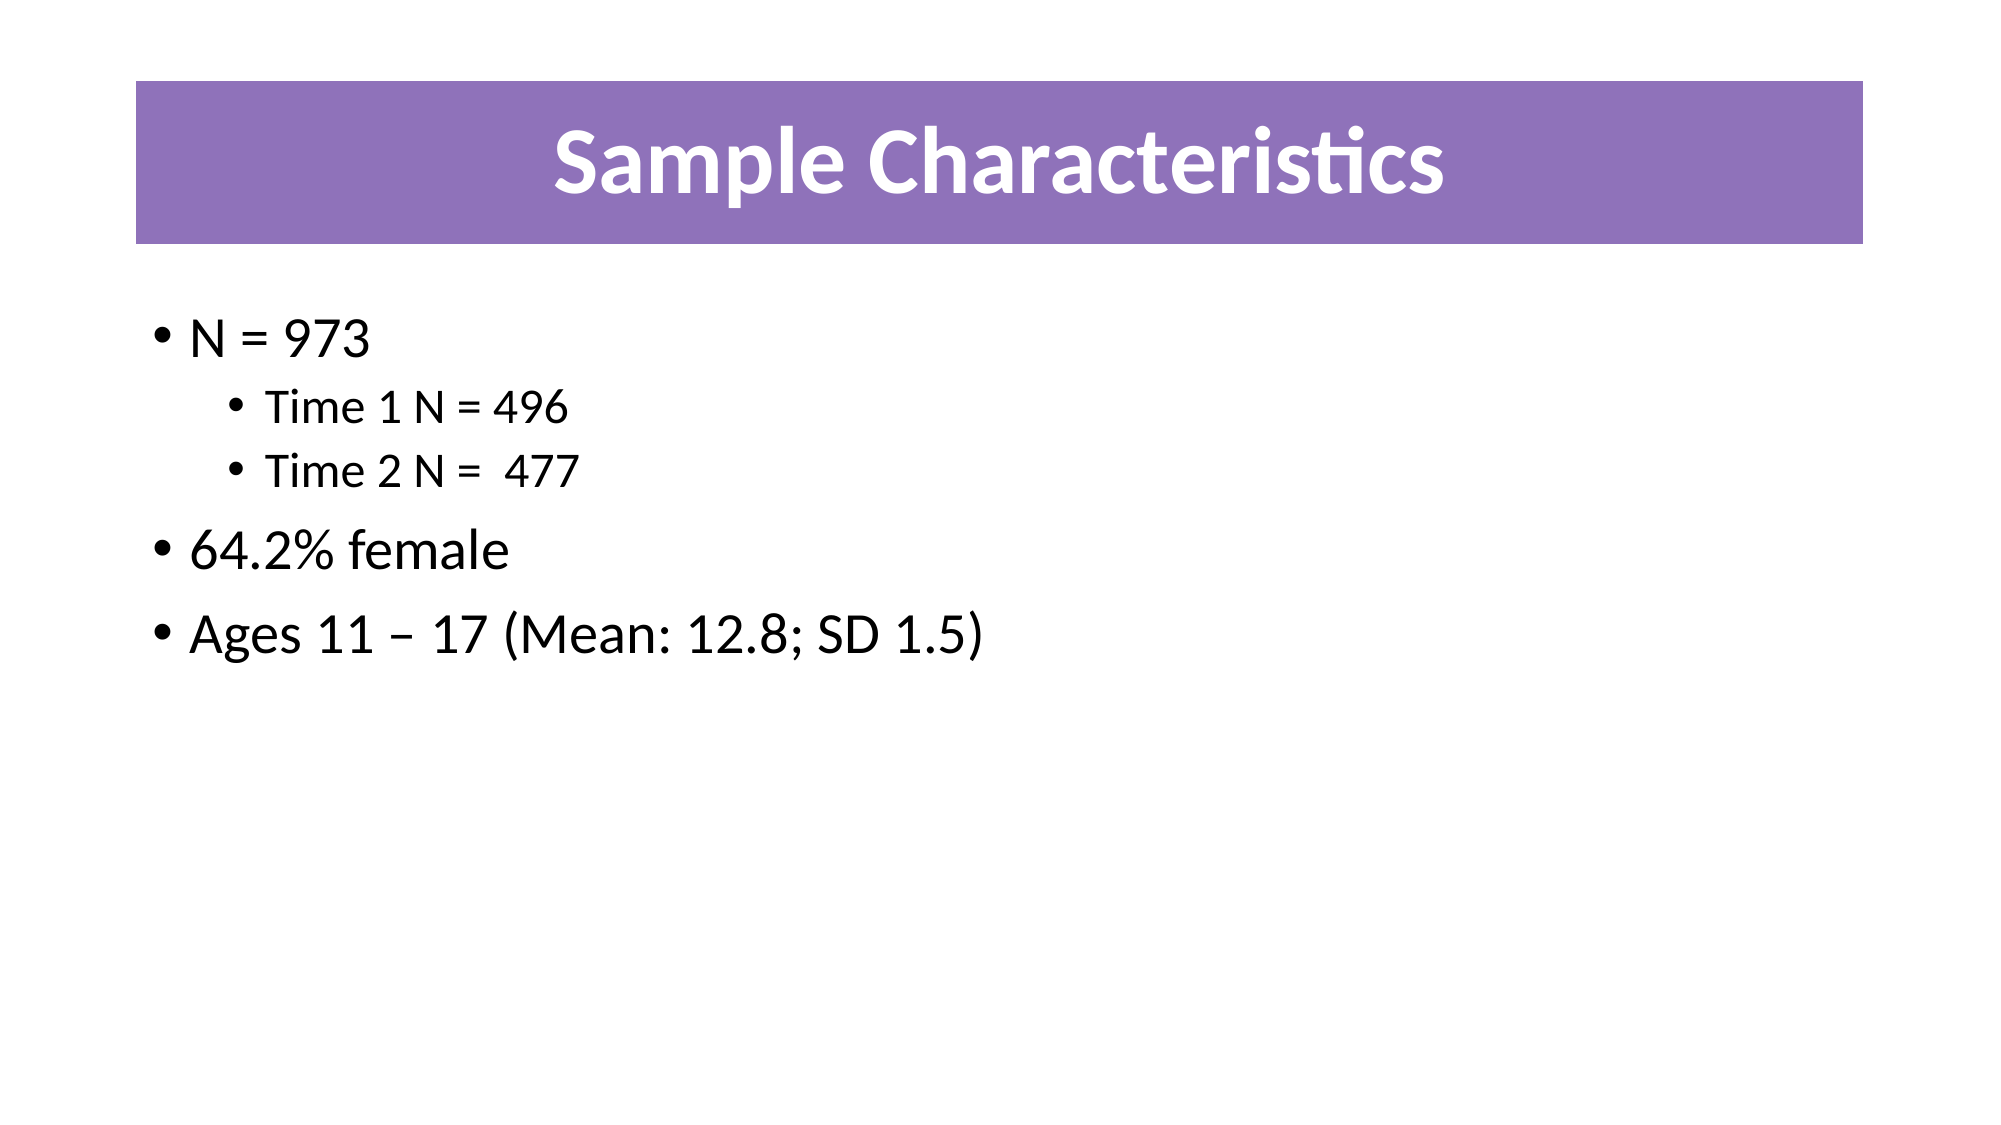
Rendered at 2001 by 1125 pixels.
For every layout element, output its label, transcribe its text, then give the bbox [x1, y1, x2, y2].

title Sample Characteristics [137, 82, 1863, 244]
list N = 973 Time 1 N = 496 Time 2 N = 477 64.2% female Ages 11 – 17 (Mean: 12.8; SD 1.5) [137, 299, 1863, 1014]
